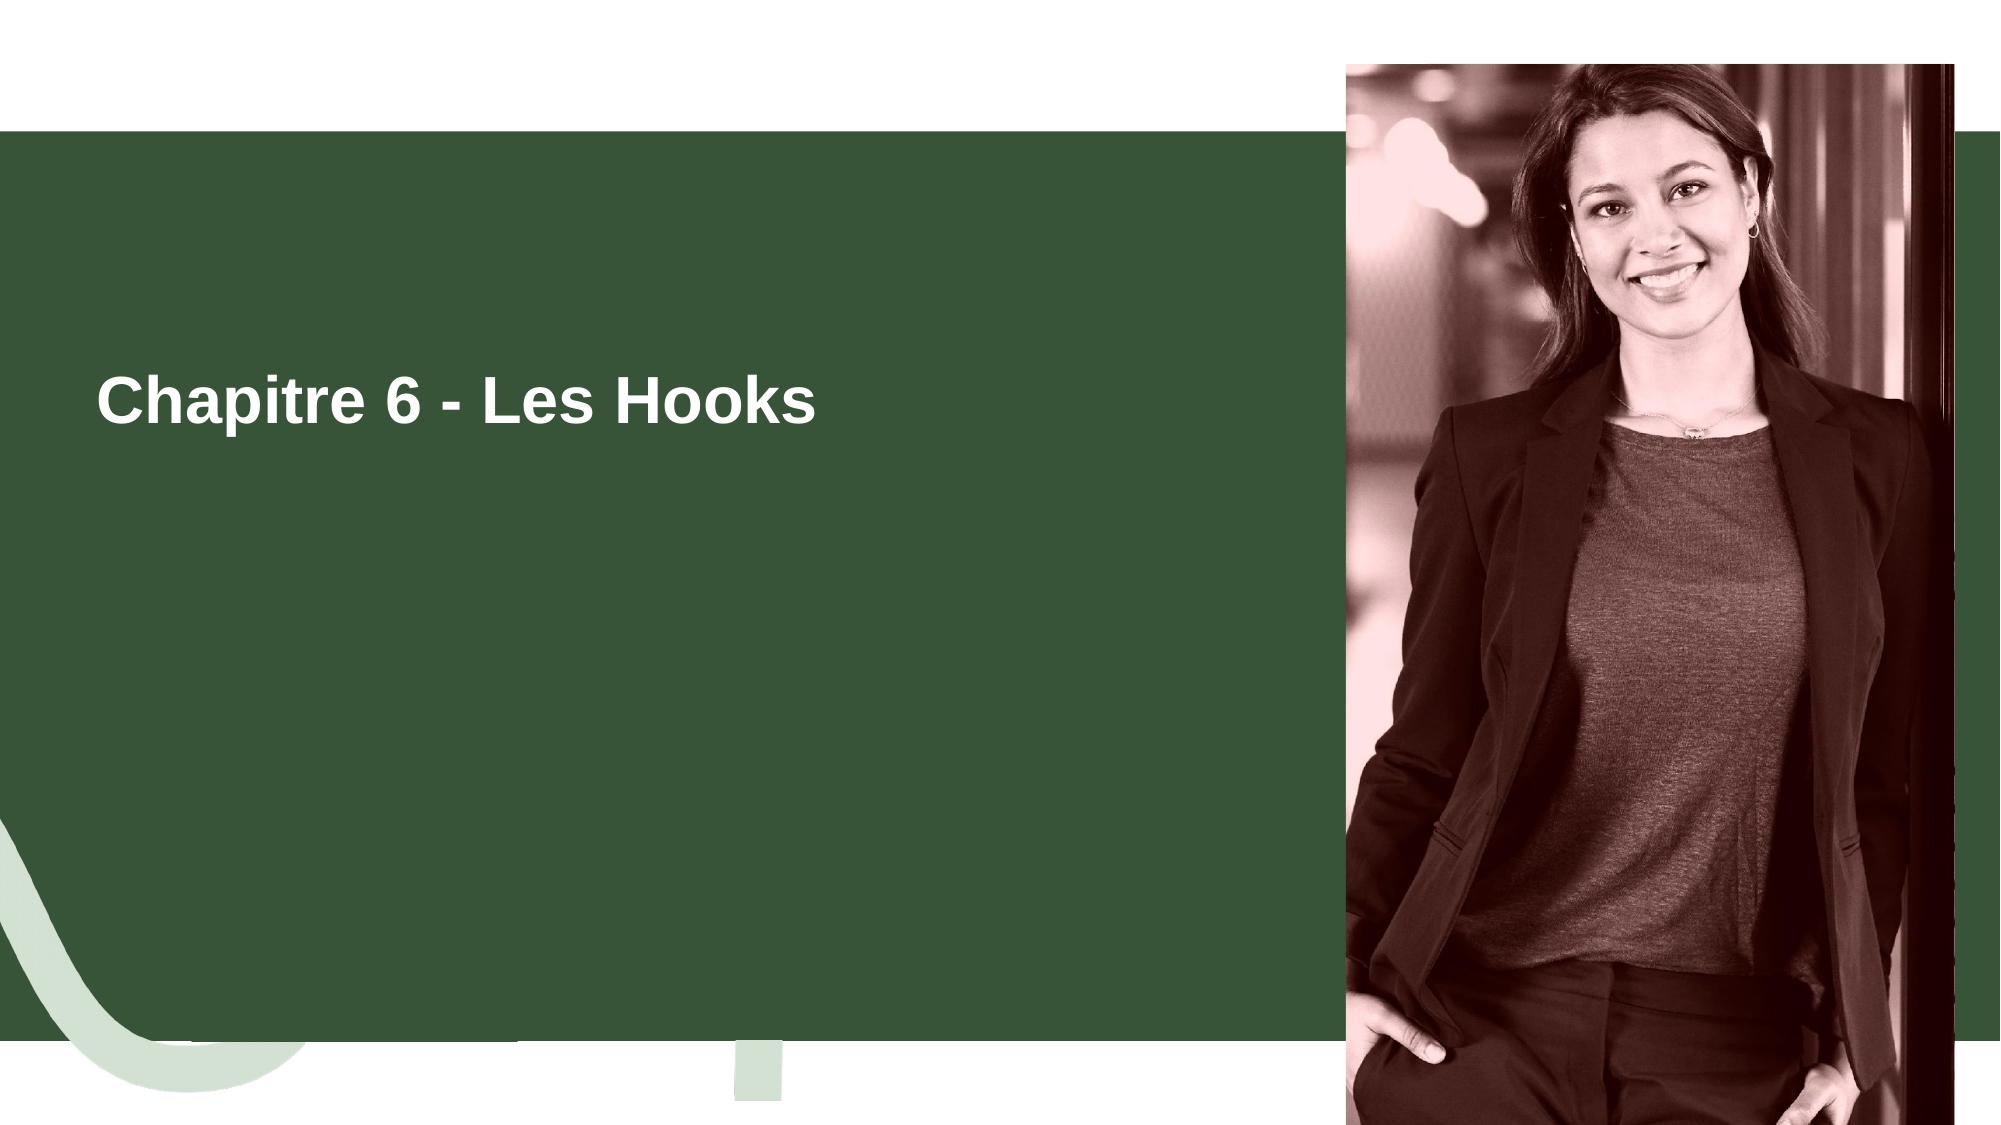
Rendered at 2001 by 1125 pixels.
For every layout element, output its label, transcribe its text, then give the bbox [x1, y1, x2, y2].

picture [0, 656, 305, 1125]
title Chapitre 6 - Les Hooks [96, 339, 1428, 563]
picture [1345, 64, 1955, 1125]
picture [651, 1040, 784, 1101]
